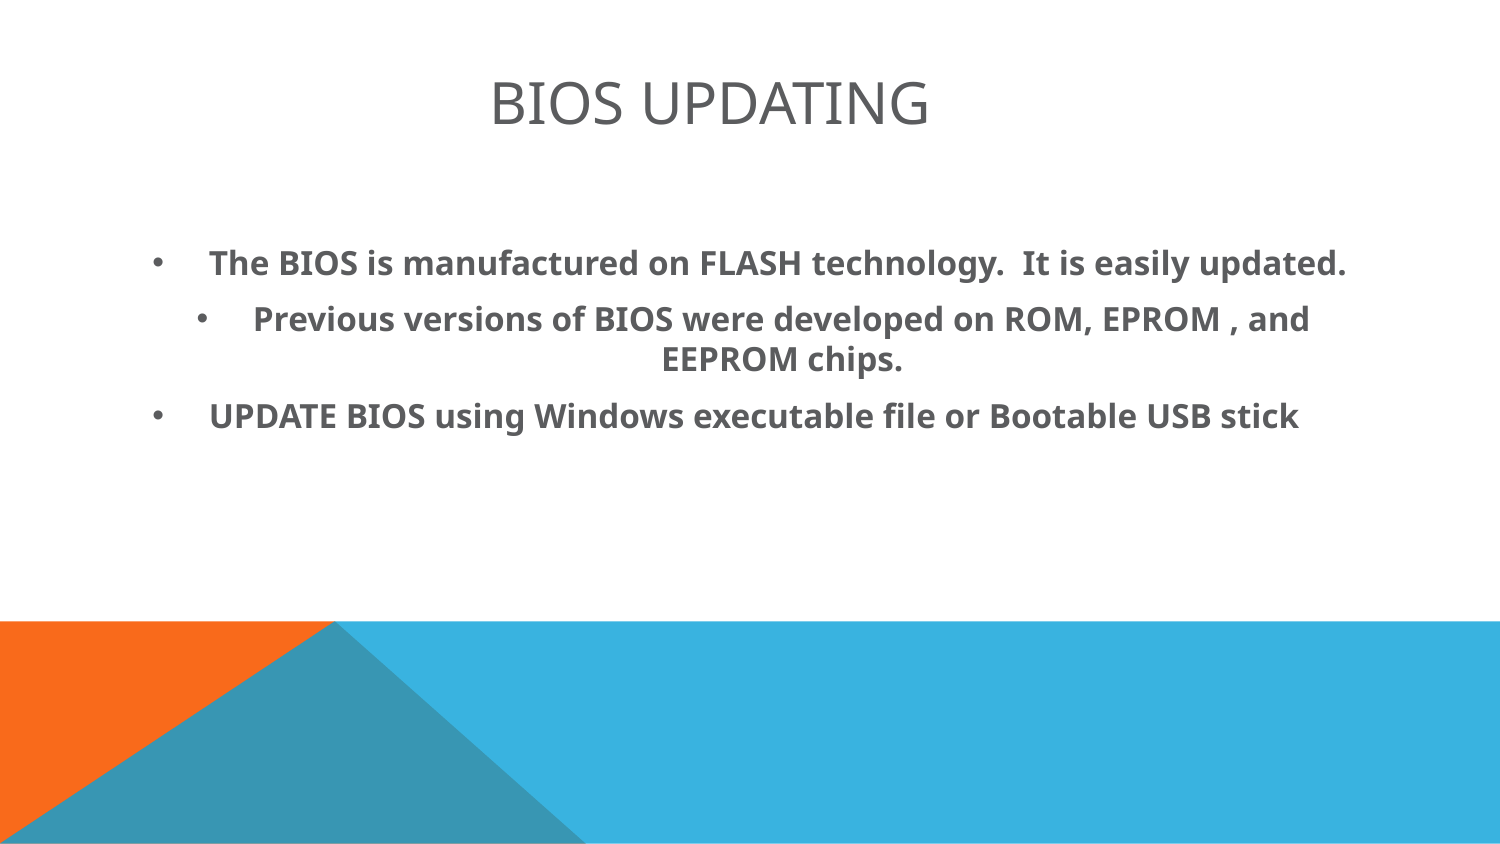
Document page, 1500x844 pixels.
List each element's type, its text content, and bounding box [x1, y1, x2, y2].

list The BIOS is manufactured on FLASH technology. It is easily updated. Previous versions of BIOS were developed on ROM, EPROM , and EEPROM chips. UPDATE BIOS using Windows executable file or Bootable USB stick [137, 234, 1372, 675]
title BIOS Updating [187, 21, 1234, 181]
